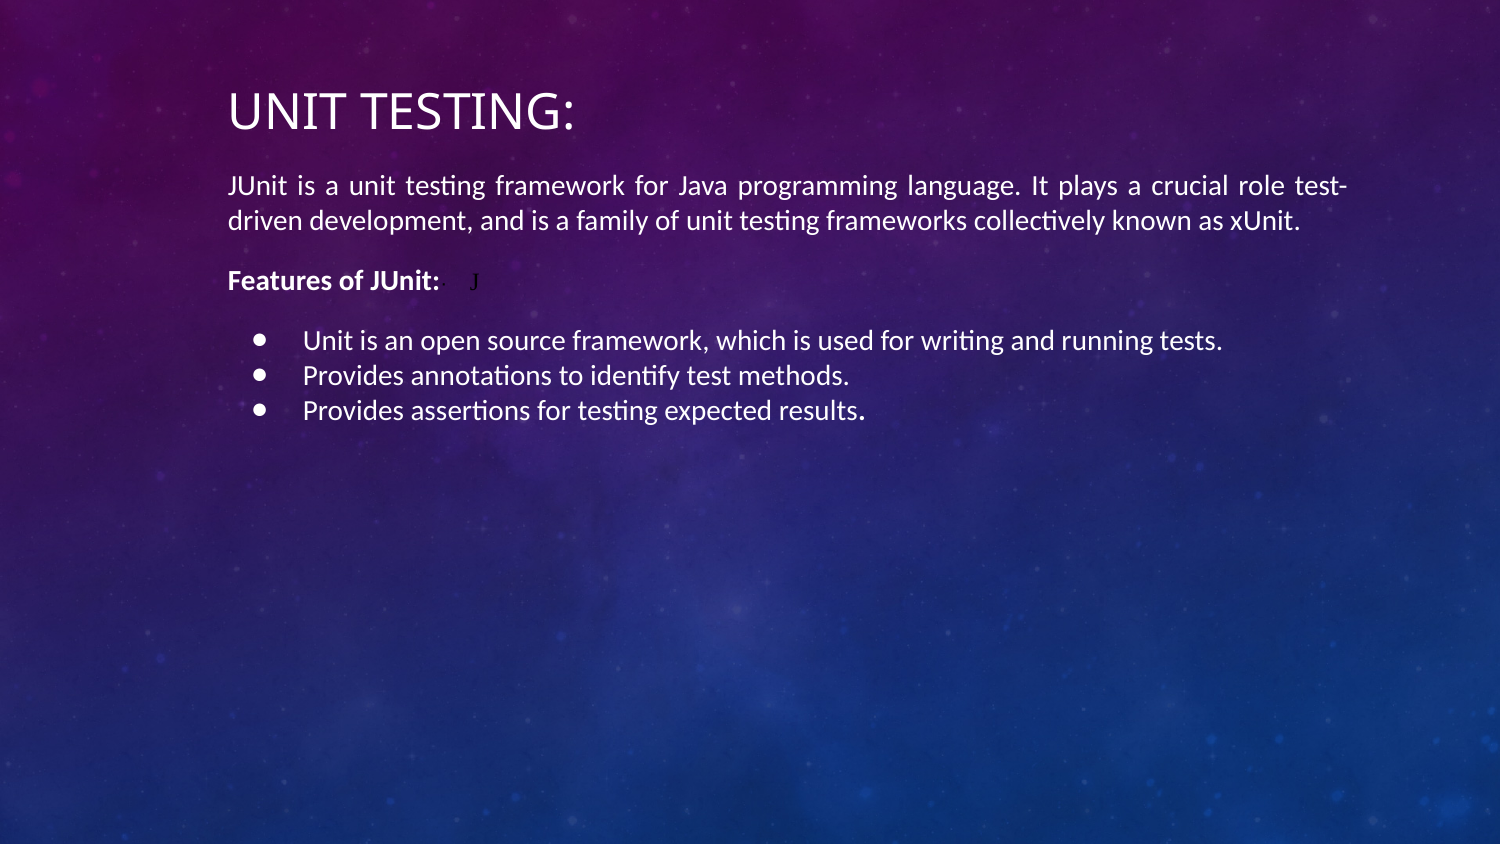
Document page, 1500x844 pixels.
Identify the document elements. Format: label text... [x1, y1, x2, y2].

title Unit Testing: [212, 64, 1368, 151]
picture [0, 0, 1500, 844]
list JUnit is a unit testing framework for Java programming language. It plays a crucial role test-driven development, and is a family of unit testing frameworks collectively known as xUnit. Features of JUnit:· J Unit is an open source framework, which is used for writing and running tests. Provides annotations to identify test methods. Provides assertions for testing expected results. [212, 151, 1368, 629]
